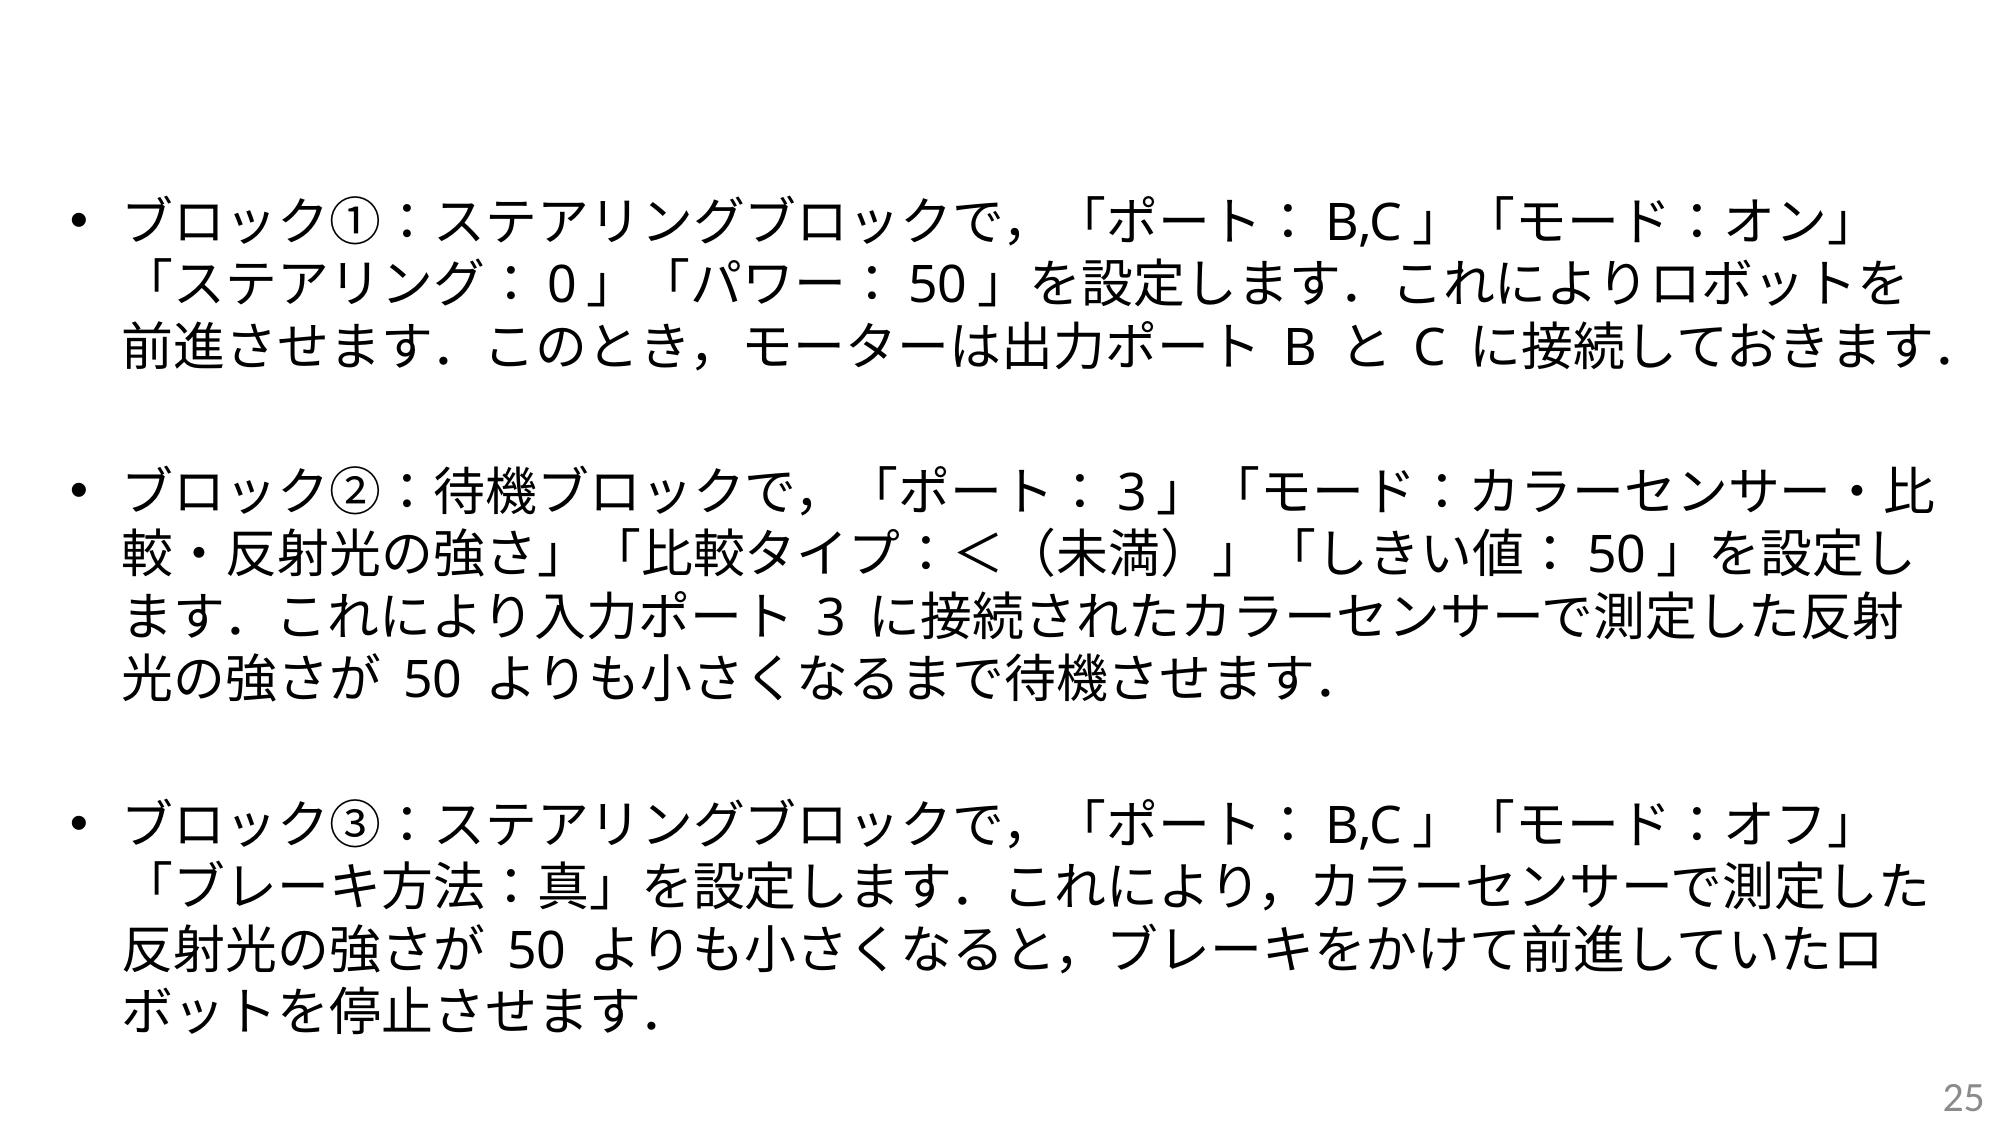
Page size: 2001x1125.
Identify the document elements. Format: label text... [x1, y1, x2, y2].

slide_number 25 [1881, 1065, 2000, 1125]
list ブロック①：ステアリングブロックで，「ポート：B,C」「モード：オン」「ステアリング：0」「パワー：50」を設定します．これによりロボットを前進させます．このとき，モーターは出力ポート B と C に接続しておきます． ブロック②：待機ブロックで，「ポート：3」「モード：カラーセンサー・比較・反射光の強さ」「比較タイプ：＜（未満）」「しきい値：50」を設定します．これにより入力ポート 3 に接続されたカラーセンサーで測定した反射光の強さが 50 よりも小さくなるまで待機させます． ブロック③：ステアリングブロックで，「ポート：B,C」「モード：オフ」「ブレーキ方法：真」を設定します．これにより，カラーセンサーで測定した反射光の強さが 50 よりも小さくなると，ブレーキをかけて前進していたロボットを停止させます． [55, 180, 1961, 1092]
